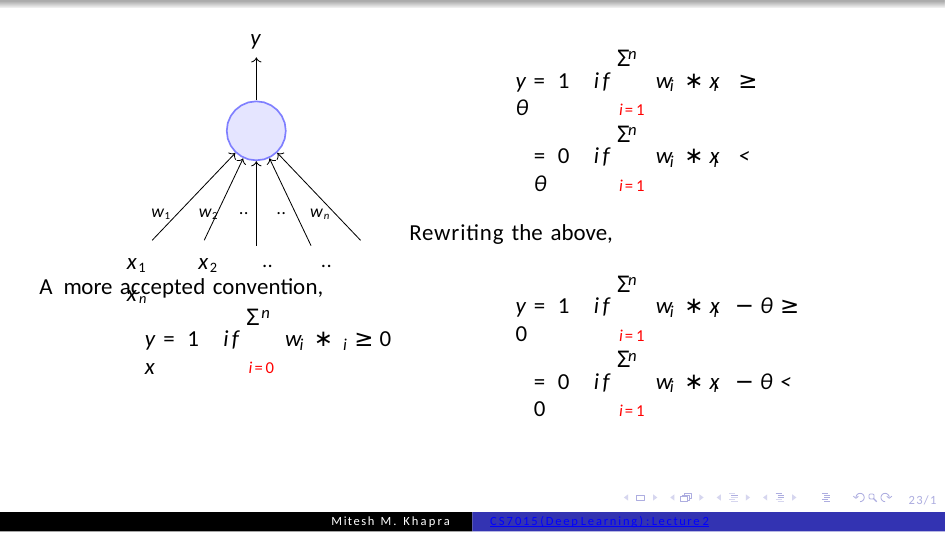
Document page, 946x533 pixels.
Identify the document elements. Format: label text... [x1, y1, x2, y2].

text_box Σ [615, 117, 653, 139]
text_box = 0 if w ∗ x < θ [531, 139, 762, 196]
text_box y = 1 if w ∗ x [142, 321, 343, 379]
text_box A more accepted convention, n [37, 266, 329, 322]
text_box i=0 [246, 355, 280, 378]
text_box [151, 57, 362, 247]
text_box y = 1 if w ∗ x − θ ≥ 0 [513, 288, 802, 346]
text_box i i [297, 331, 350, 354]
text_box Σ [615, 41, 653, 63]
text_box Σ [615, 343, 653, 364]
text_box = 0 if w ∗ x − θ < 0 [531, 364, 802, 422]
text_box x1 x2 .. .. xn [114, 233, 395, 307]
text_box y = 1 if w ∗ x ≥ θ [513, 63, 762, 121]
text_box ≥ 0 [352, 322, 392, 352]
text_box y [248, 20, 264, 50]
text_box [0, 511, 946, 532]
text_box Rewriting the above, [407, 215, 619, 245]
text_box 23/1 [906, 493, 942, 508]
text_box Σ [244, 300, 282, 321]
picture [0, 0, 945, 8]
text_box Σ [615, 267, 653, 288]
